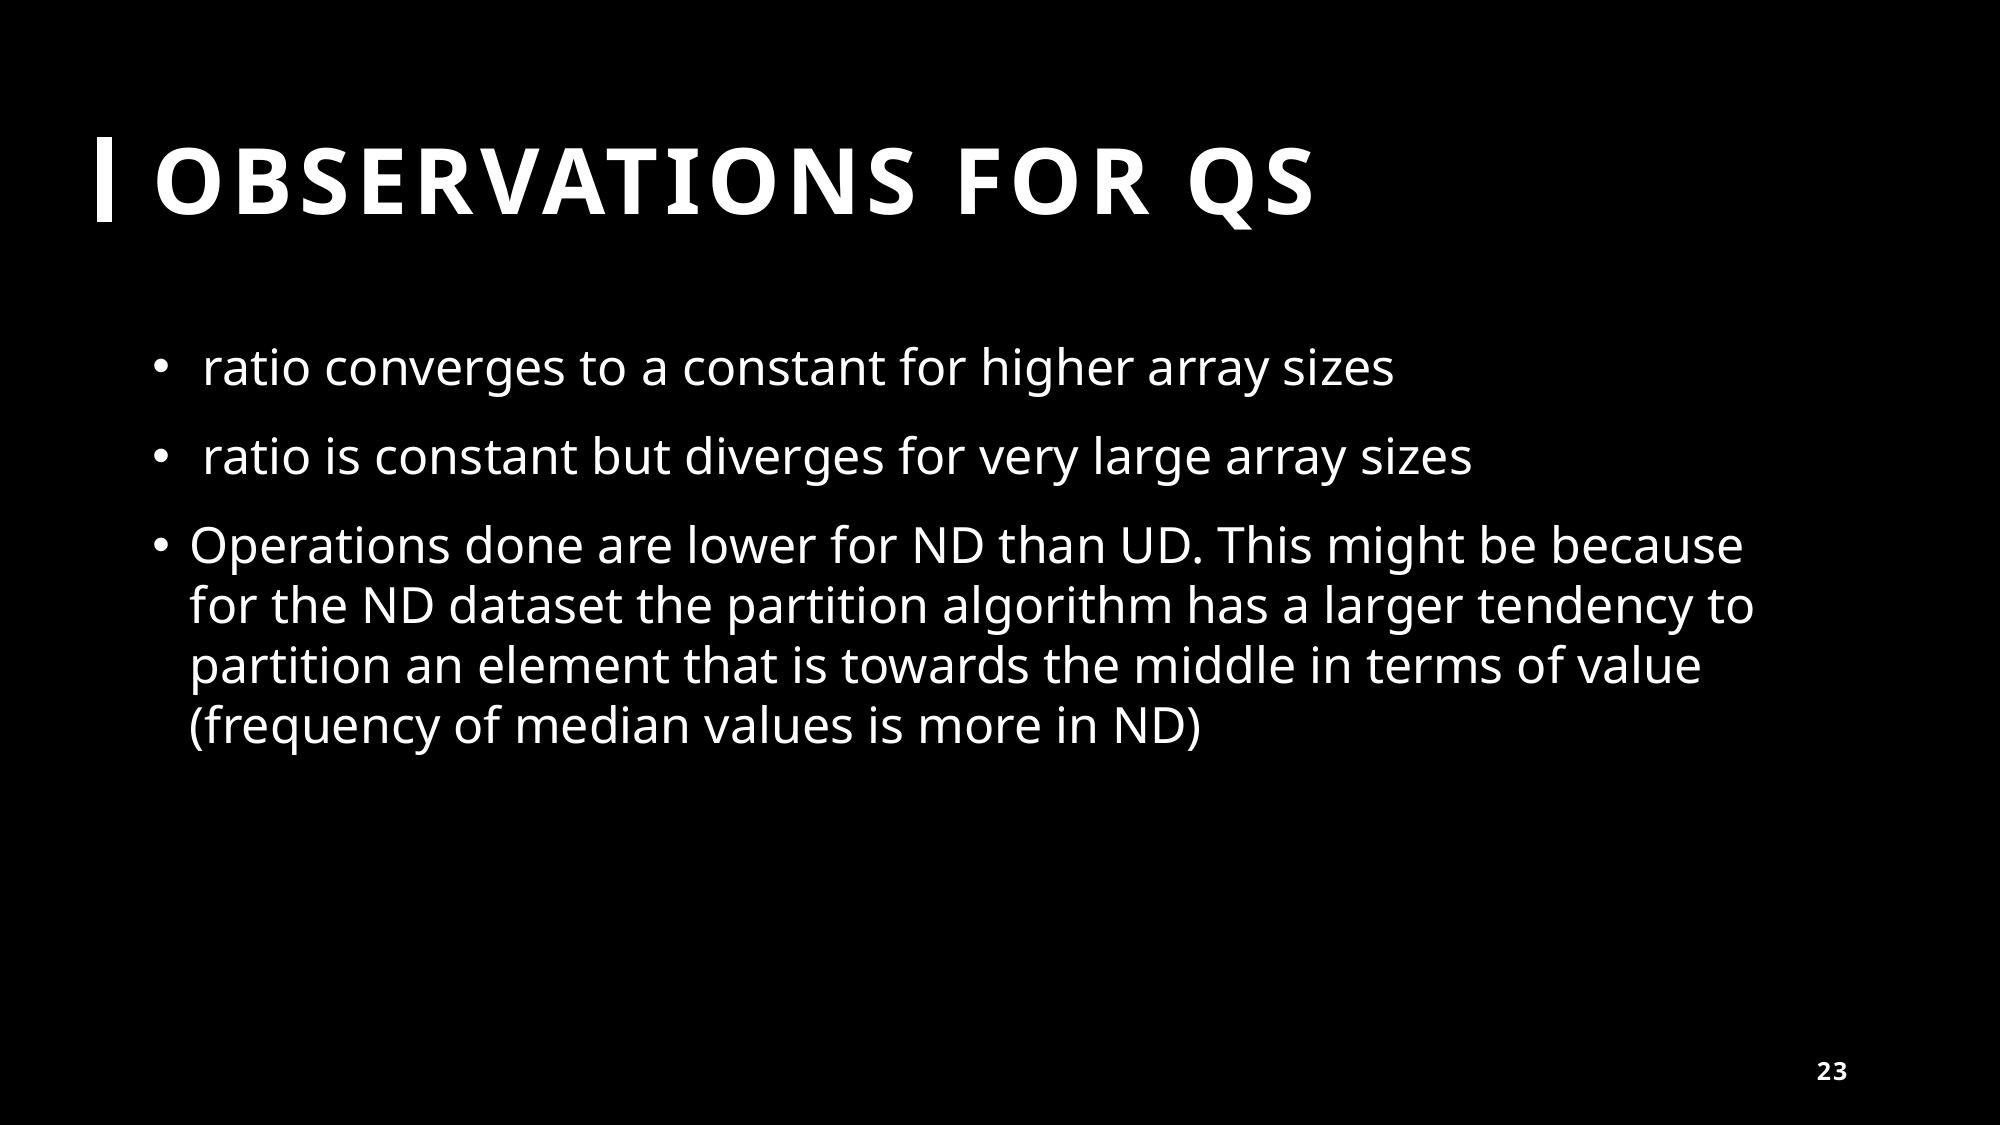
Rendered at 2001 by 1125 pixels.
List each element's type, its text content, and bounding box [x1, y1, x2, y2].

slide_number 23 [1412, 1042, 1863, 1103]
title OBSERVATIONS FOR QS [137, 92, 1863, 278]
